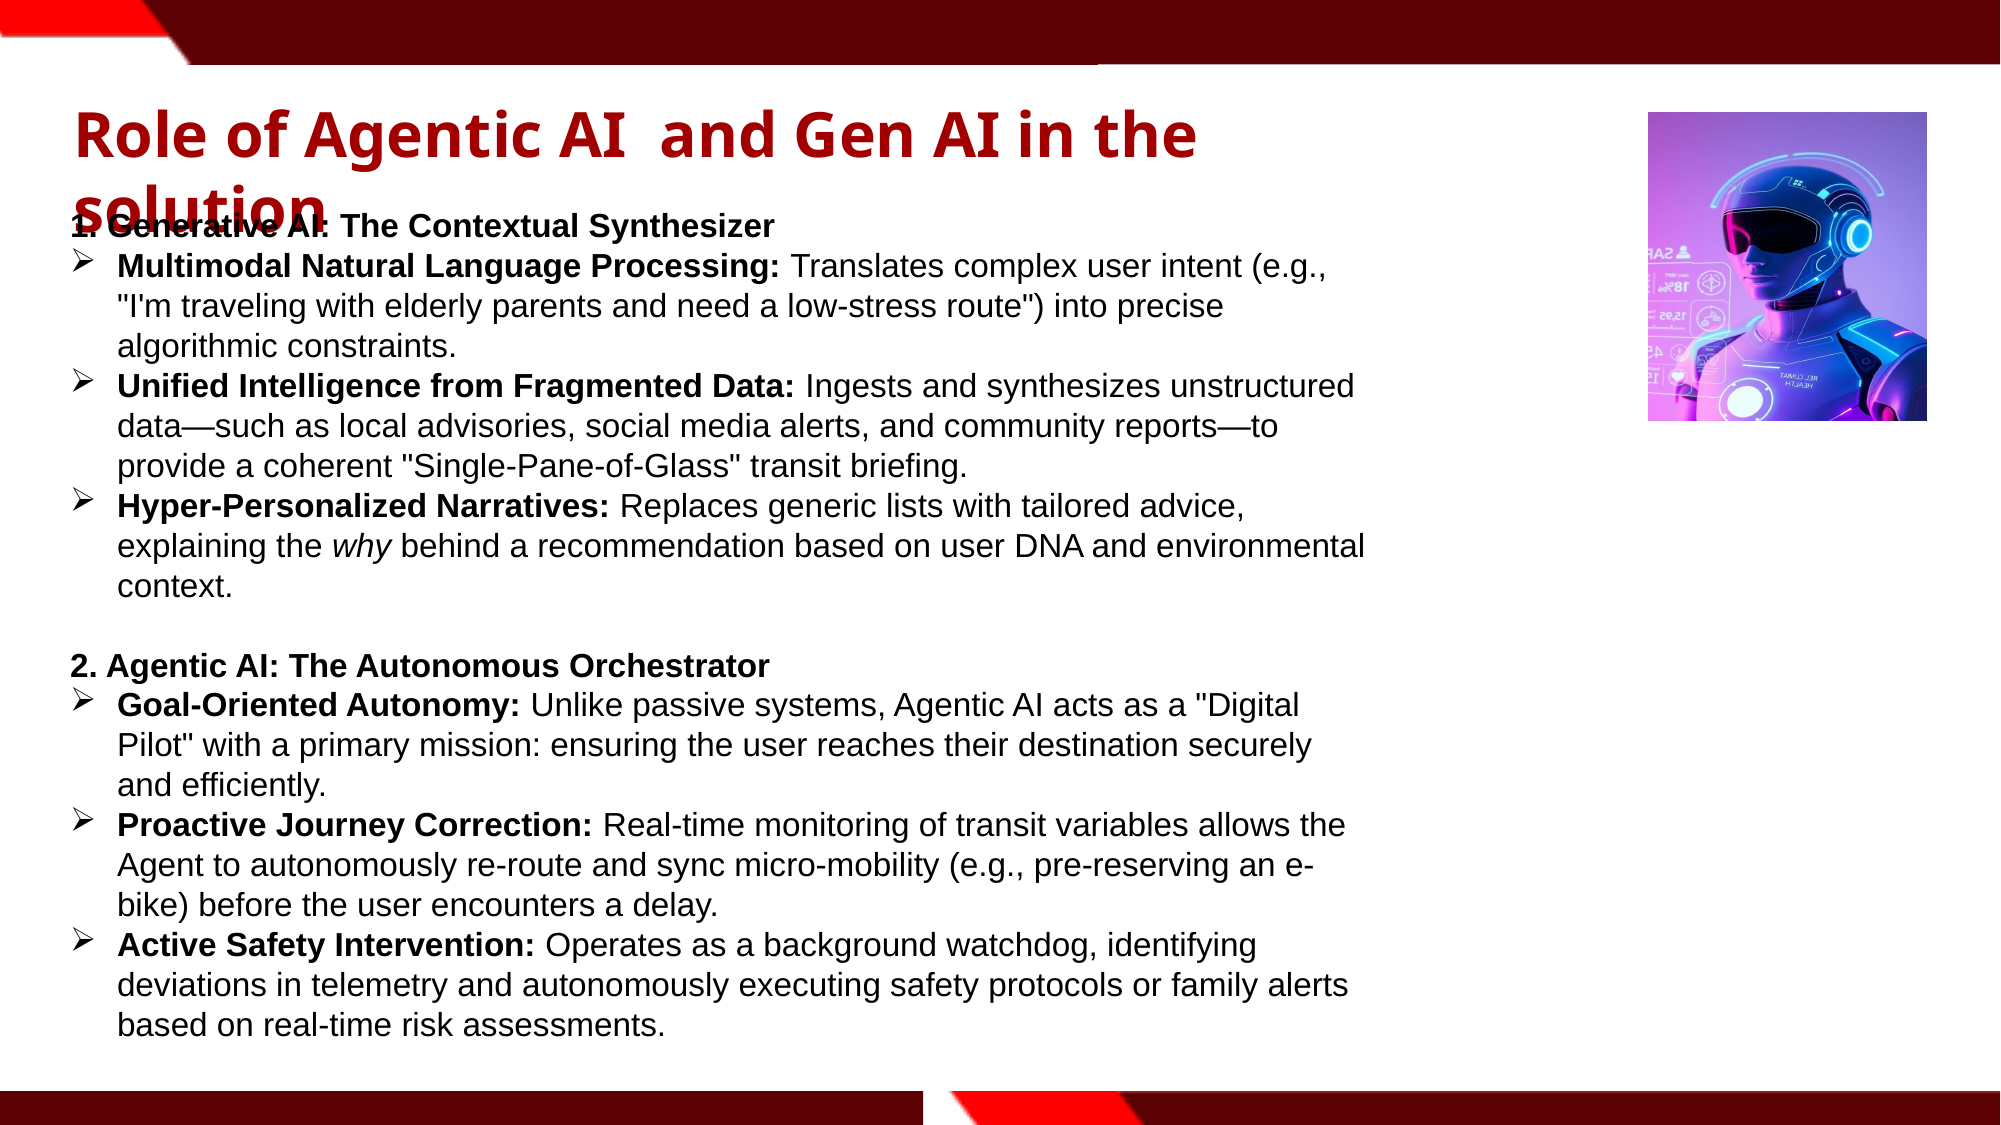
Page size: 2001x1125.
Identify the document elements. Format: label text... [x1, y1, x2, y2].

picture [924, 1091, 2001, 1125]
text_box 1. Generative AI: The Contextual Synthesizer Multimodal Natural Language Processing: Translates complex user intent (e.g., "I'm traveling with elderly parents and need a low-stress route") into precise algorithmic constraints. Unified Intelligence from Fragmented Data: Ingests and synthesizes unstructured data—such as local advisories, social media alerts, and community reports—to provide a coherent "Single-Pane-of-Glass" transit briefing. Hyper-Personalized Narratives: Replaces generic lists with tailored advice, explaining the why behind a recommendation based on user DNA and environmental context. 2. Agentic AI: The Autonomous Orchestrator Goal-Oriented Autonomy: Unlike passive systems, Agentic AI acts as a "Digital Pilot" with a primary mission: ensuring the user reaches their destination securely and efficiently. Proactive Journey Correction: Real-time monitoring of transit variables allows the Agent to autonomously re-route and sync micro-mobility (e.g., pre-reserving an e-bike) before the user encounters a delay. Active Safety Intervention: Operates as a background watchdog, identifying deviations in telemetry and autonomously executing safety protocols or family alerts based on real-time risk assessments. [55, 197, 1388, 1051]
text_box Role of Agentic AI and Gen AI in the solution [73, 95, 1388, 197]
picture [0, 0, 1091, 65]
picture [1648, 112, 1928, 422]
